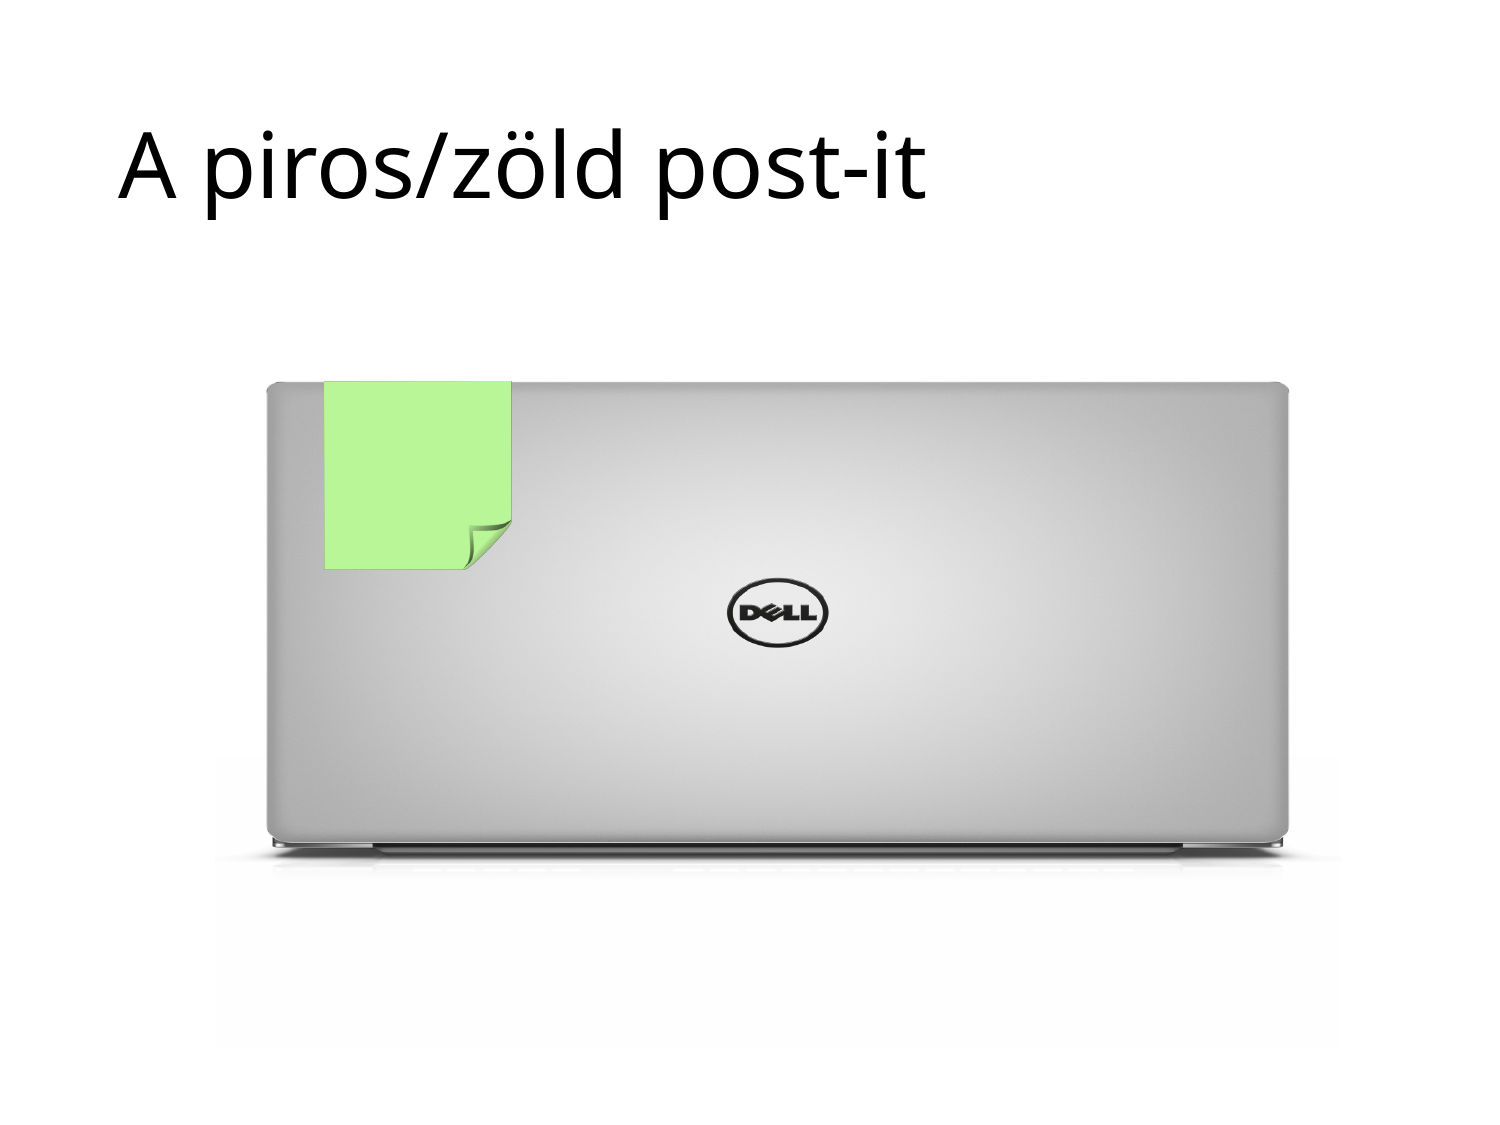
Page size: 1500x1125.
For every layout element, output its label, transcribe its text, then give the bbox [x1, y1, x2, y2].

picture [215, 277, 1341, 1048]
title A piros/zöld post-it [103, 59, 1397, 278]
